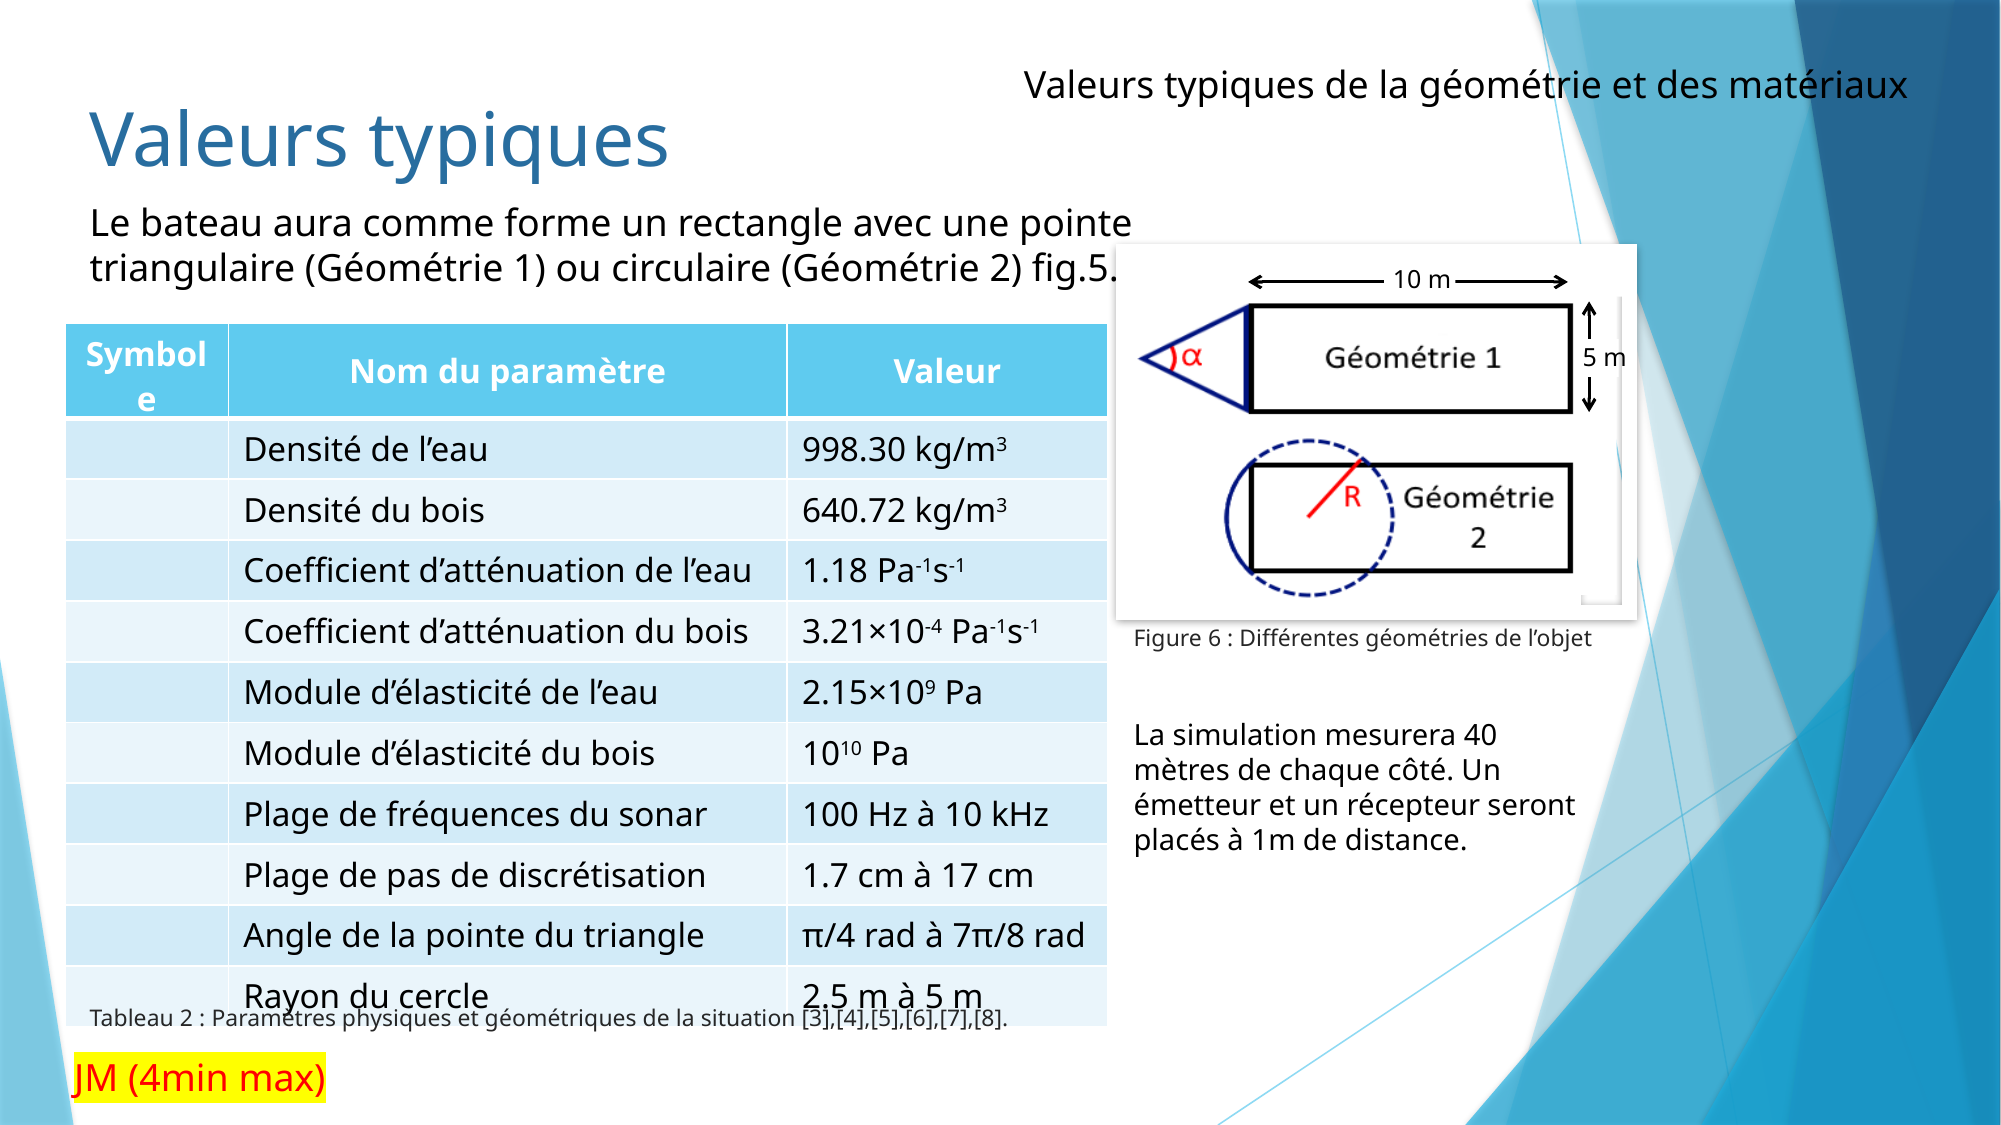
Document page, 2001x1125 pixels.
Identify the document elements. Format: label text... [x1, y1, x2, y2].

text_box La simulation mesurera 40 mètres de chaque côté. Un émetteur et un récepteur seront placés à 1m de distance. [1118, 708, 1611, 864]
text_box Le bateau aura comme forme un rectangle avec une pointe triangulaire (Géométrie 1) ou circulaire (Géométrie 2) fig.5. [74, 191, 1190, 297]
text_box Tableau 2 : Paramètres physiques et géométriques de la situation [3],[4],[5],[6],[7],[8]. [74, 995, 1108, 1039]
text_box JM (4min max) [59, 1046, 397, 1107]
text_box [1118, 255, 1653, 660]
text_box Valeurs typiques de la géométrie et des matériaux [1009, 53, 2000, 114]
text_box Valeurs typiques [74, 83, 756, 191]
